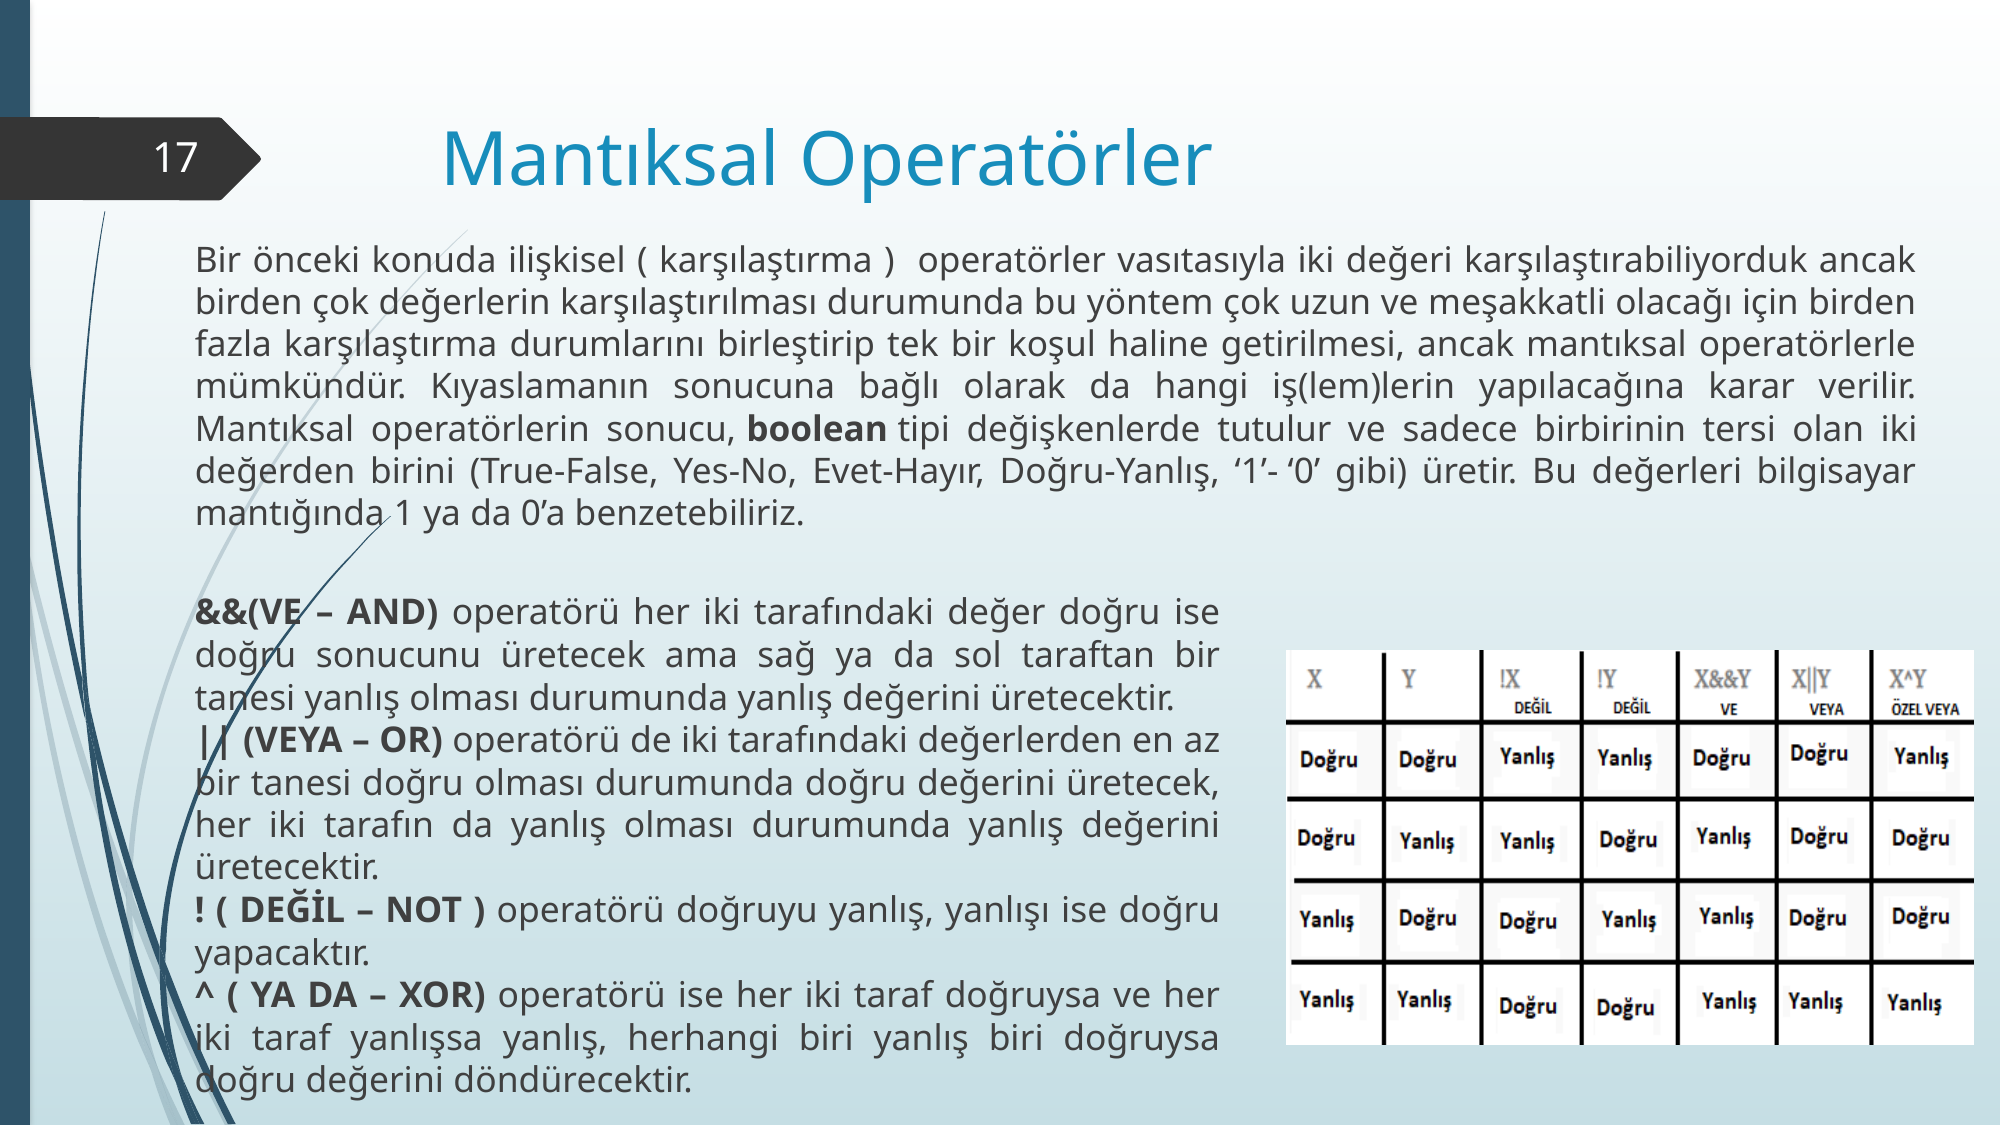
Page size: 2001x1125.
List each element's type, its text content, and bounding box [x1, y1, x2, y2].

slide_number 17 [87, 129, 216, 190]
list Bir önceki konuda ilişkisel ( karşılaştırma ) operatörler vasıtasıyla iki değeri karşılaştırabiliyorduk ancak birden çok değerlerin karşılaştırılması durumunda bu yöntem çok uzun ve meşakkatli olacağı için birden fazla karşılaştırma durumlarını birleştirip tek bir koşul haline getirilmesi, ancak mantıksal operatörlerle mümkündür. Kıyaslamanın sonucuna bağlı olarak da hangi iş(lem)lerin yapılacağına karar verilir. Mantıksal operatörlerin sonucu, boolean tipi değişkenlerde tutulur ve sadece birbirinin tersi olan iki değerden birini (True-False, Yes-No, Evet-Hayır, Doğru-Yanlış, ‘1’- ‘0’ gibi) üretir. Bu değerleri bilgisayar mantığında 1 ya da 0’a benzetebiliriz. [179, 229, 1935, 542]
picture [1285, 649, 1974, 1045]
title Mantıksal Operatörler [425, 102, 1888, 229]
text_box &&(VE – AND) operatörü her iki tarafındaki değer doğru ise doğru sonucunu üretecek ama sağ ya da sol taraftan bir tanesi yanlış olması durumunda yanlış değerini üretecektir. || (VEYA – OR) operatörü de iki tarafındaki değerlerden en az bir tanesi doğru olması durumunda doğru değerini üretecek, her iki tarafın da yanlış olması durumunda yanlış değerini üretecektir. ! ( DEĞİL – NOT ) operatörü doğruyu yanlış, yanlışı ise doğru yapacaktır. ^ ( YA DA – XOR) operatörü ise her iki taraf doğruysa ve her iki taraf yanlışsa yanlış, herhangi biri yanlış biri doğruysa doğru değerini döndürecektir. [179, 582, 1236, 1107]
